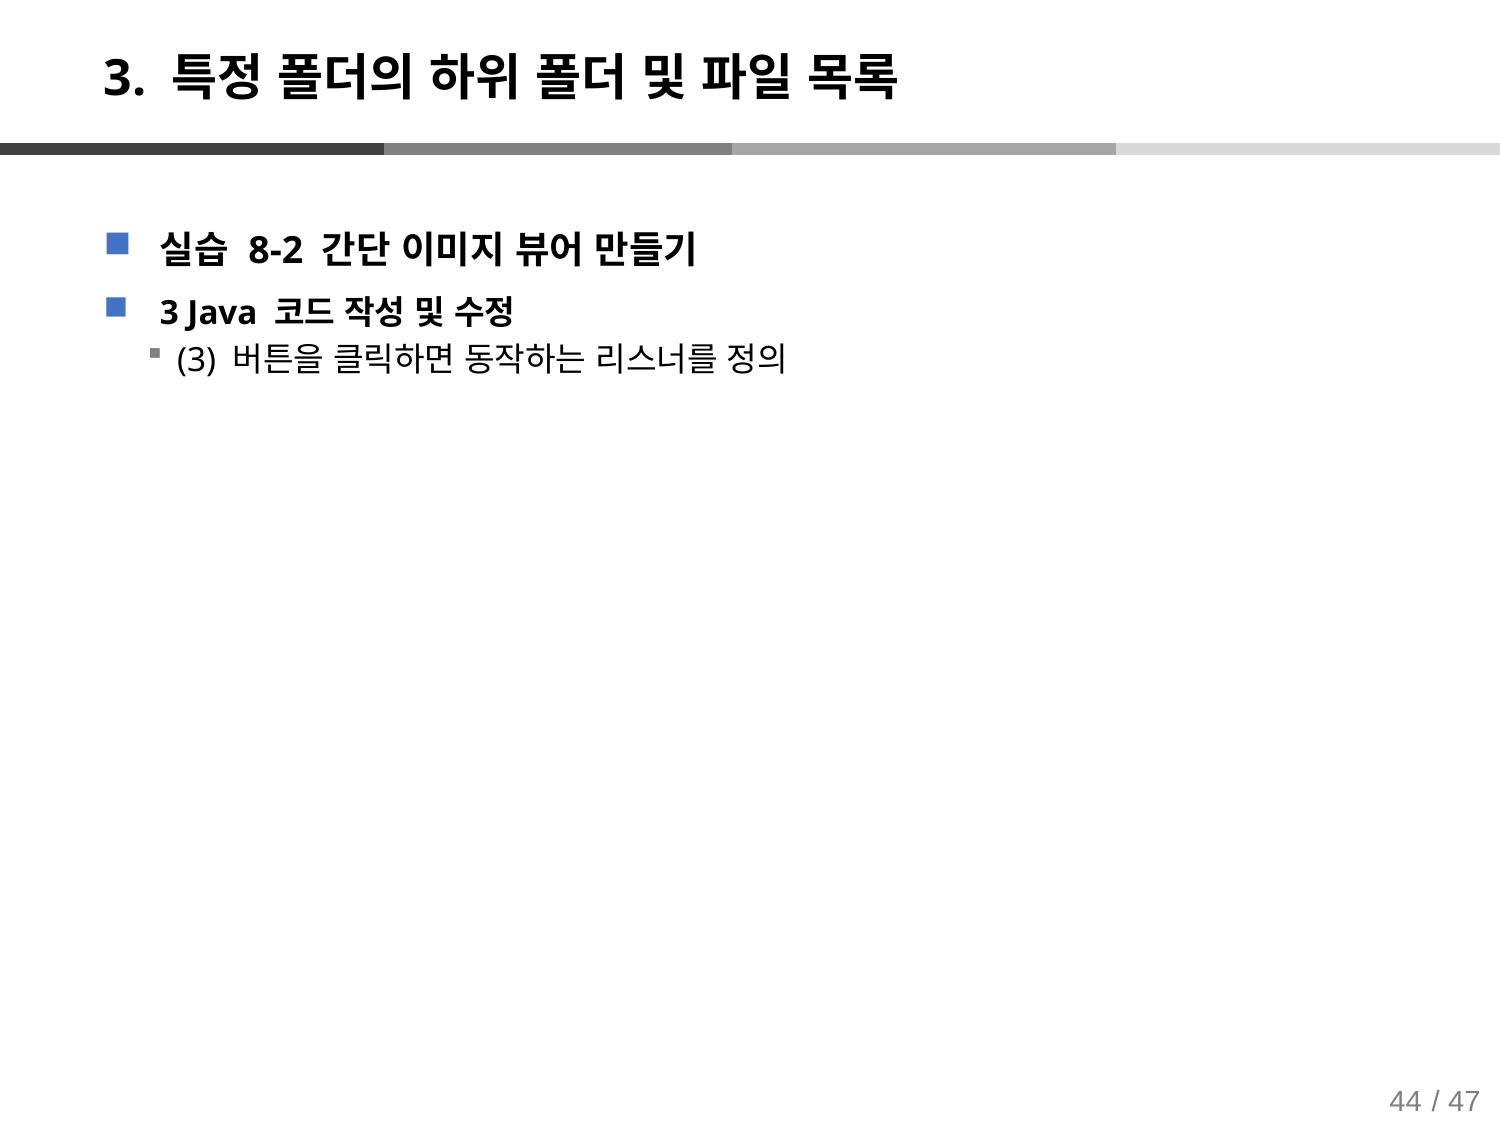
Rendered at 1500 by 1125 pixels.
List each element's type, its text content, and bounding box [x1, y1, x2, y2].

title 3. 특정 폴더의 하위 폴더 및 파일 목록 [88, 30, 1211, 121]
list 실습 8-2 간단 이미지 뷰어 만들기 3 Java 코드 작성 및 수정 (3) 버튼을 클릭하면 동작하는 리스너를 정의 [88, 196, 1436, 1083]
